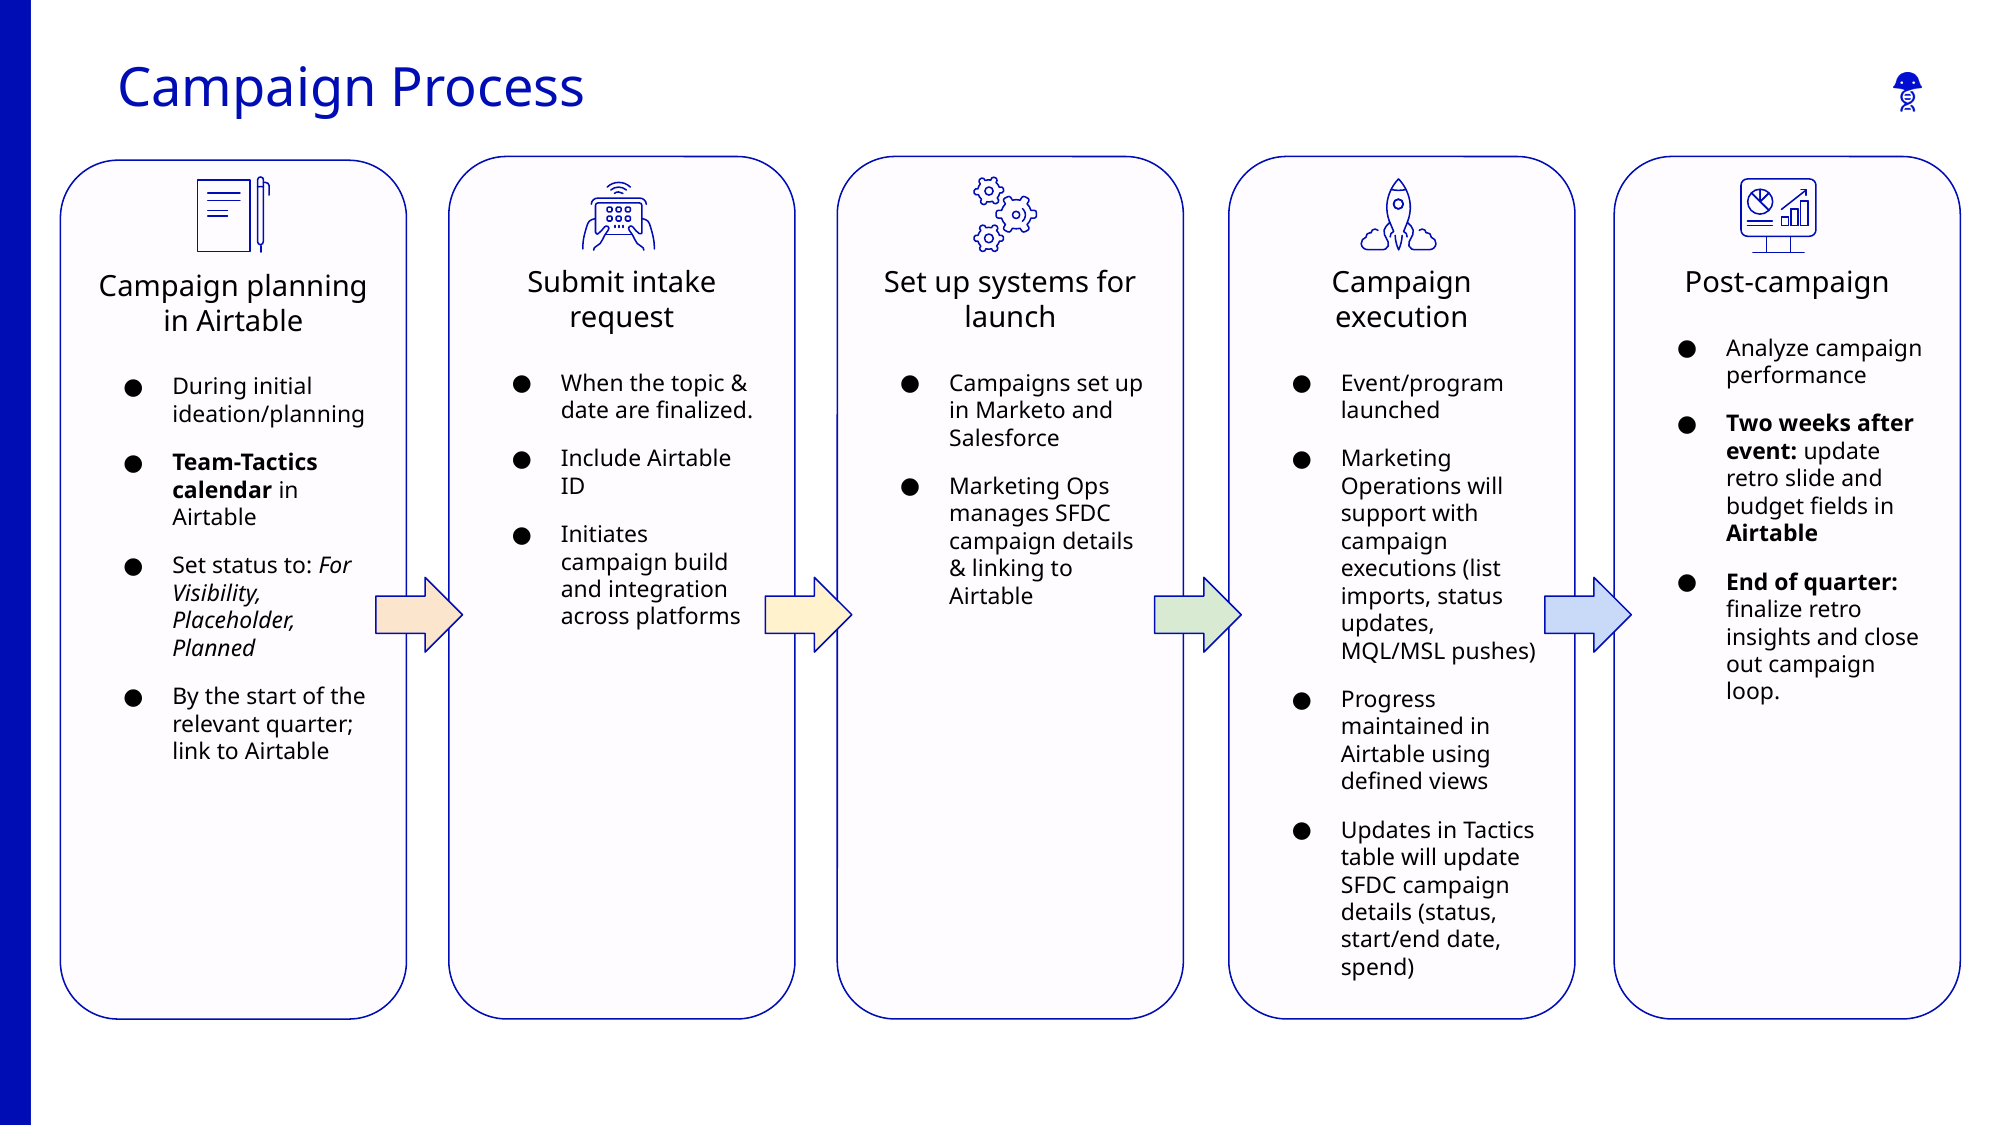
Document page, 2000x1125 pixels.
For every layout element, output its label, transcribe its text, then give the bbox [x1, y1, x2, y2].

text_box Submit intake request When the topic & date are finalized. Include Airtable ID Initiates campaign build and integration across platforms [448, 156, 795, 1019]
text_box Campaign planning in Airtable During initial ideation/planning Team-Tactics calendar in Airtable Set status to: For Visibility, Placeholder, Planned By the start of the relevant quarter; link to Airtable [60, 160, 407, 1020]
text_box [1361, 178, 1437, 251]
text_box [375, 577, 463, 653]
text_box Set up systems for launch Campaigns set up in Marketo and Salesforce Marketing Ops manages SFDC campaign details & linking to Airtable [837, 156, 1184, 1019]
picture [0, 0, 2000, 1125]
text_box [973, 176, 1037, 253]
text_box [582, 182, 656, 251]
title Campaign Process [116, 29, 1917, 125]
text_box Post-campaign Analyze campaign performance Two weeks after event: update retro slide and budget fields in Airtable End of quarter: finalize retro insights and close out campaign loop. [1614, 156, 1961, 1019]
text_box [765, 577, 852, 653]
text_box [197, 176, 270, 253]
text_box [1544, 577, 1632, 653]
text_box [1741, 178, 1817, 255]
text_box [1154, 577, 1242, 653]
text_box Campaign execution Event/program launched Marketing Operations will support with campaign executions (list imports, status updates, MQL/MSL pushes) Progress maintained in Airtable using defined views Updates in Tactics table will update SFDC campaign details (status, start/end date, spend) [1228, 156, 1575, 1019]
